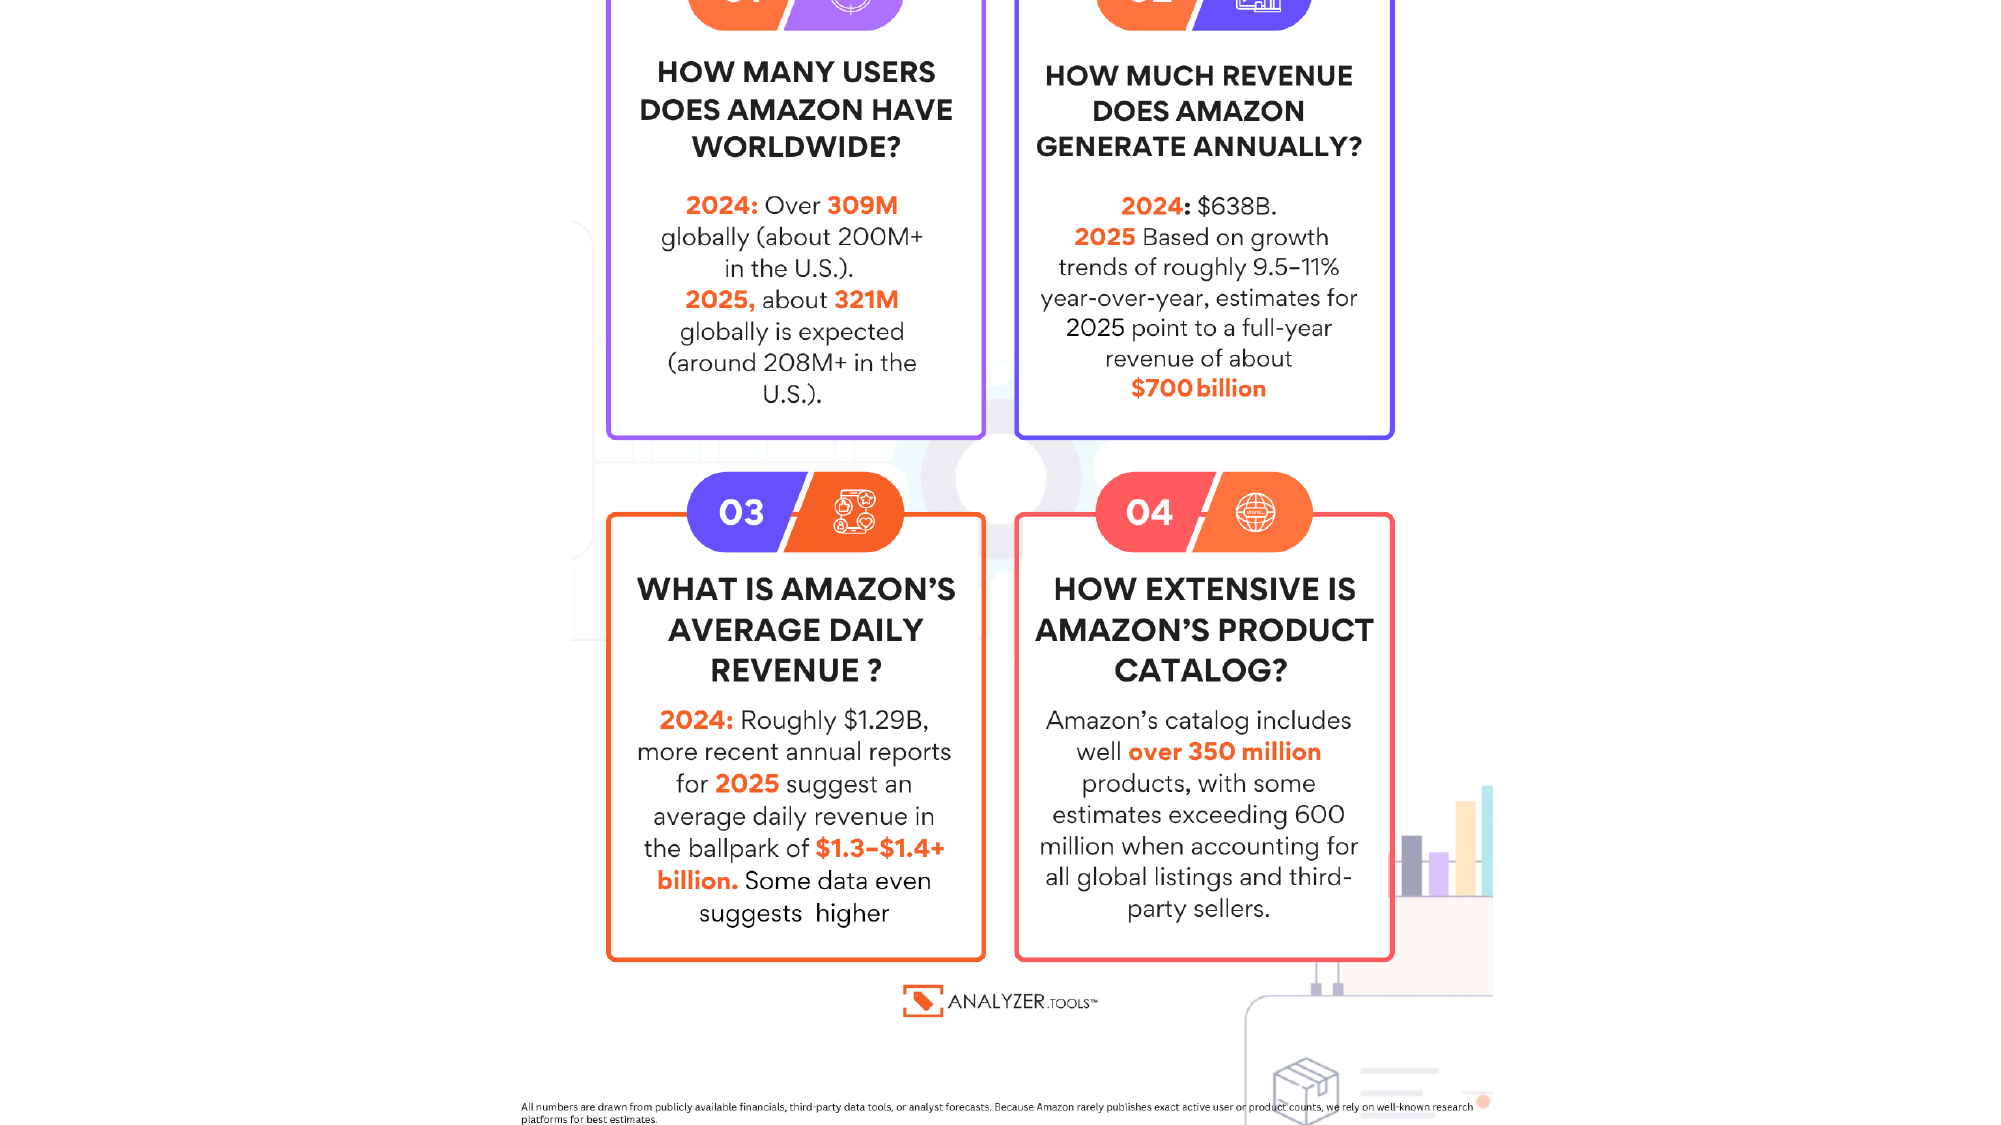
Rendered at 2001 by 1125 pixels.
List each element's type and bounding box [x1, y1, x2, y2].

picture [507, 0, 1493, 1125]
